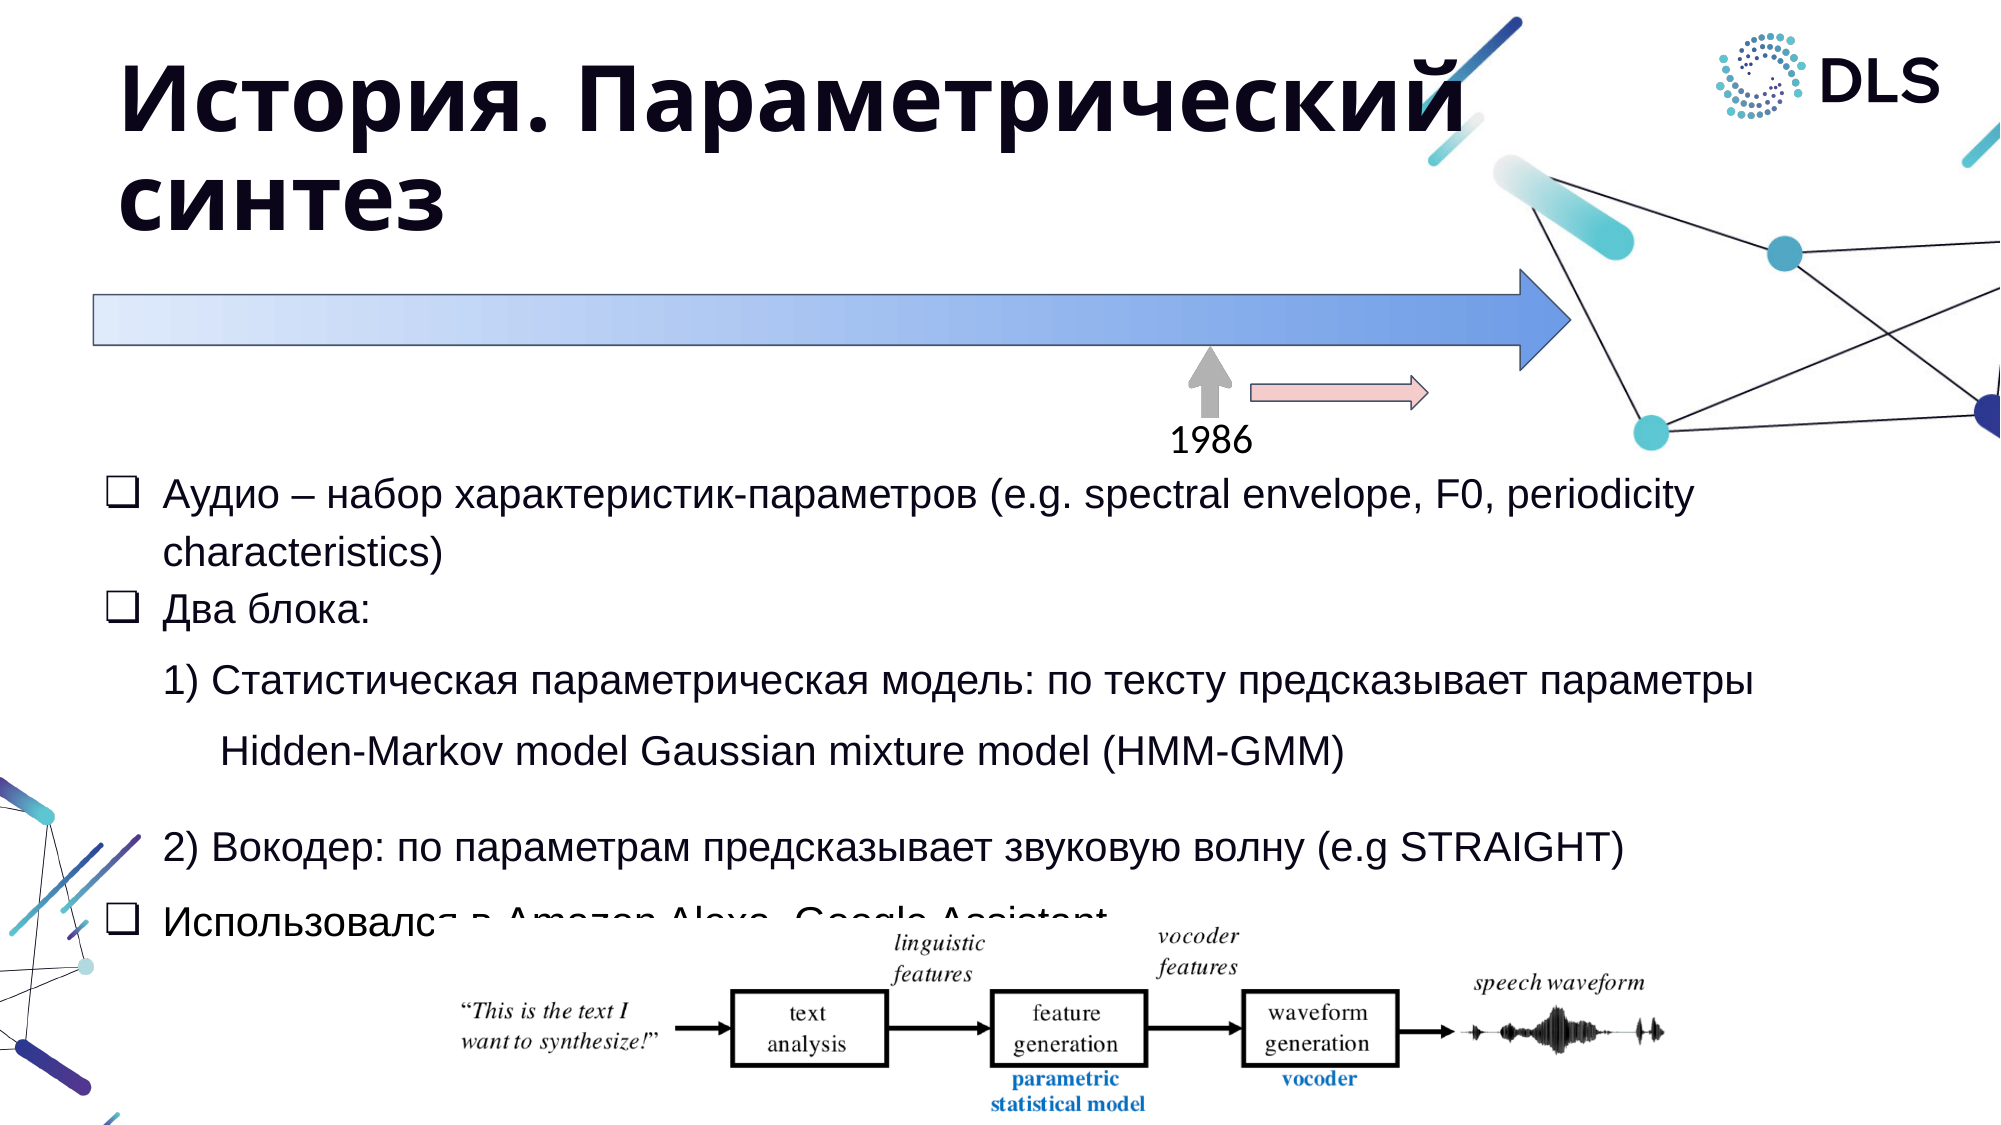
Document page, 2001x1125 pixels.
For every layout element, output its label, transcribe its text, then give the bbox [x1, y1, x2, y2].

list 1986 [1153, 409, 1303, 467]
list Аудио – набор характеристик-параметров (e.g. spectral envelope, F0, periodicity characteristics) Два блока: 1) Статистическая параметрическая модель: по тексту предсказывает параметры Hidden-Markov model Gaussian mixture model (HMM-GMM) 2) Вокодер: по параметрам предсказывает звуковую волну (e.g STRAIGHT) Использовался в Amazon Alexa, Google Assistant [72, 452, 1975, 719]
title История. Параметрический синтез [102, 42, 1787, 261]
text_box [93, 269, 1571, 371]
picture [0, 0, 2000, 1125]
text_box [1250, 375, 1429, 410]
